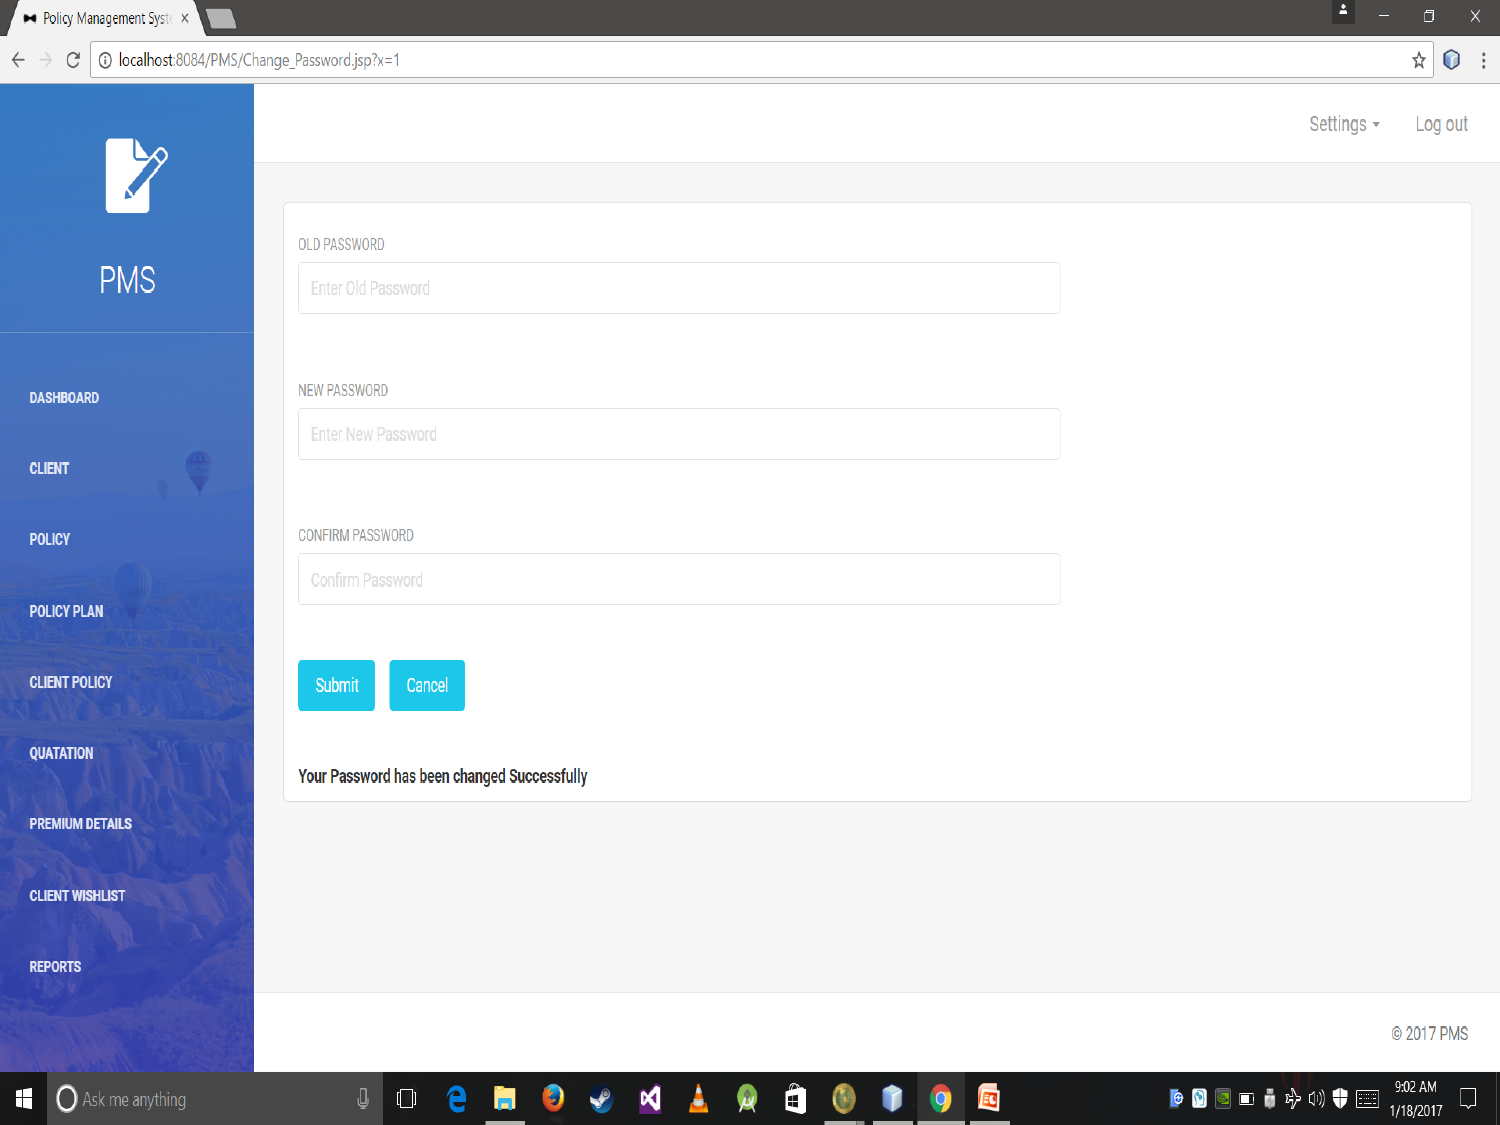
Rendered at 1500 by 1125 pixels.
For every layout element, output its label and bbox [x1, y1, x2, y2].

list [0, 0, 1500, 1125]
